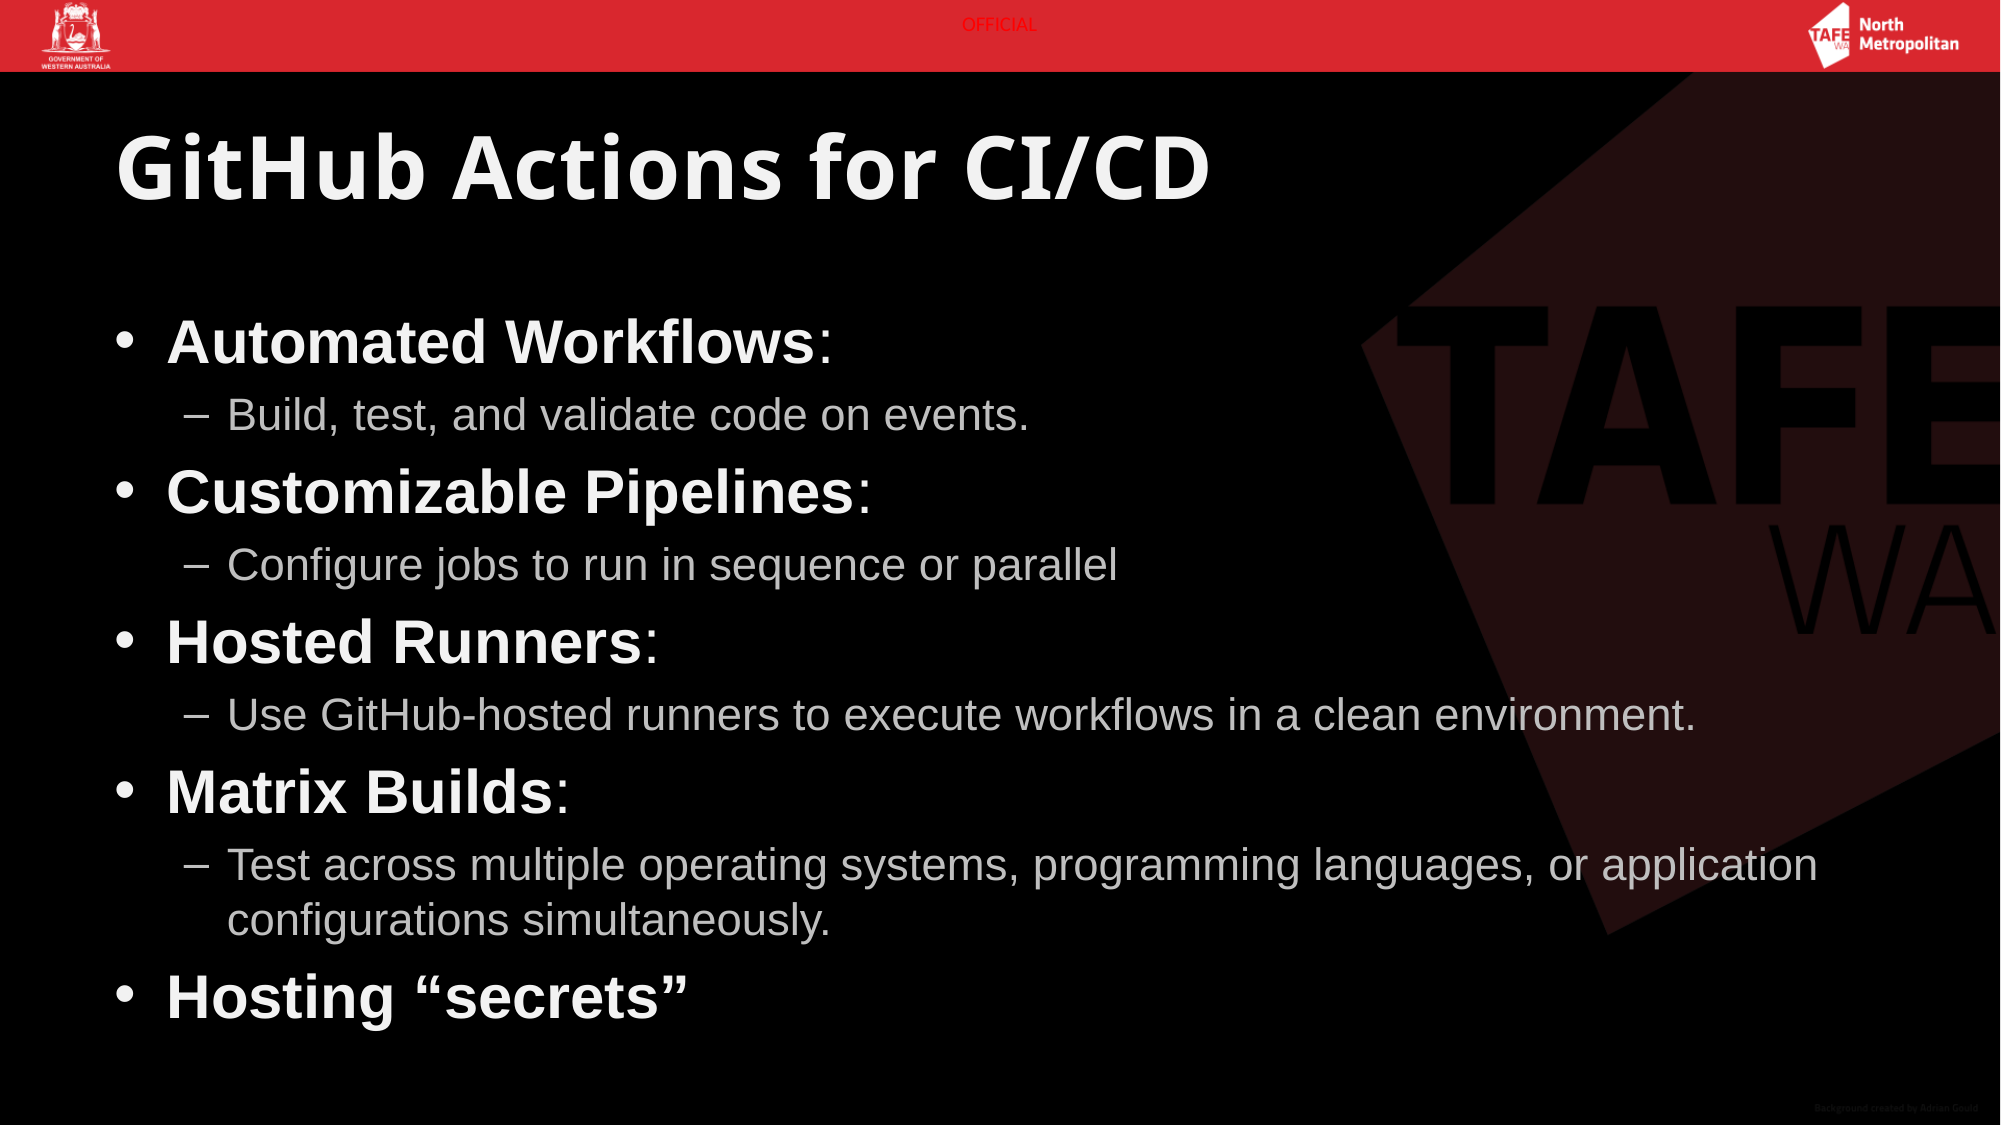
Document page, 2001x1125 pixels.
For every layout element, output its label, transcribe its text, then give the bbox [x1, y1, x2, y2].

list Automated Workflows: Build, test, and validate code on events. Customizable Pipelines: Configure jobs to run in sequence or parallel Hosted Runners: Use GitHub-hosted runners to execute workflows in a clean environment. Matrix Builds: Test across multiple operating systems, programming languages, or application configurations simultaneously. Hosting “secrets” [99, 294, 1900, 1043]
title GitHub Actions for CI/CD [99, 82, 1900, 247]
picture [0, 0, 2001, 1125]
